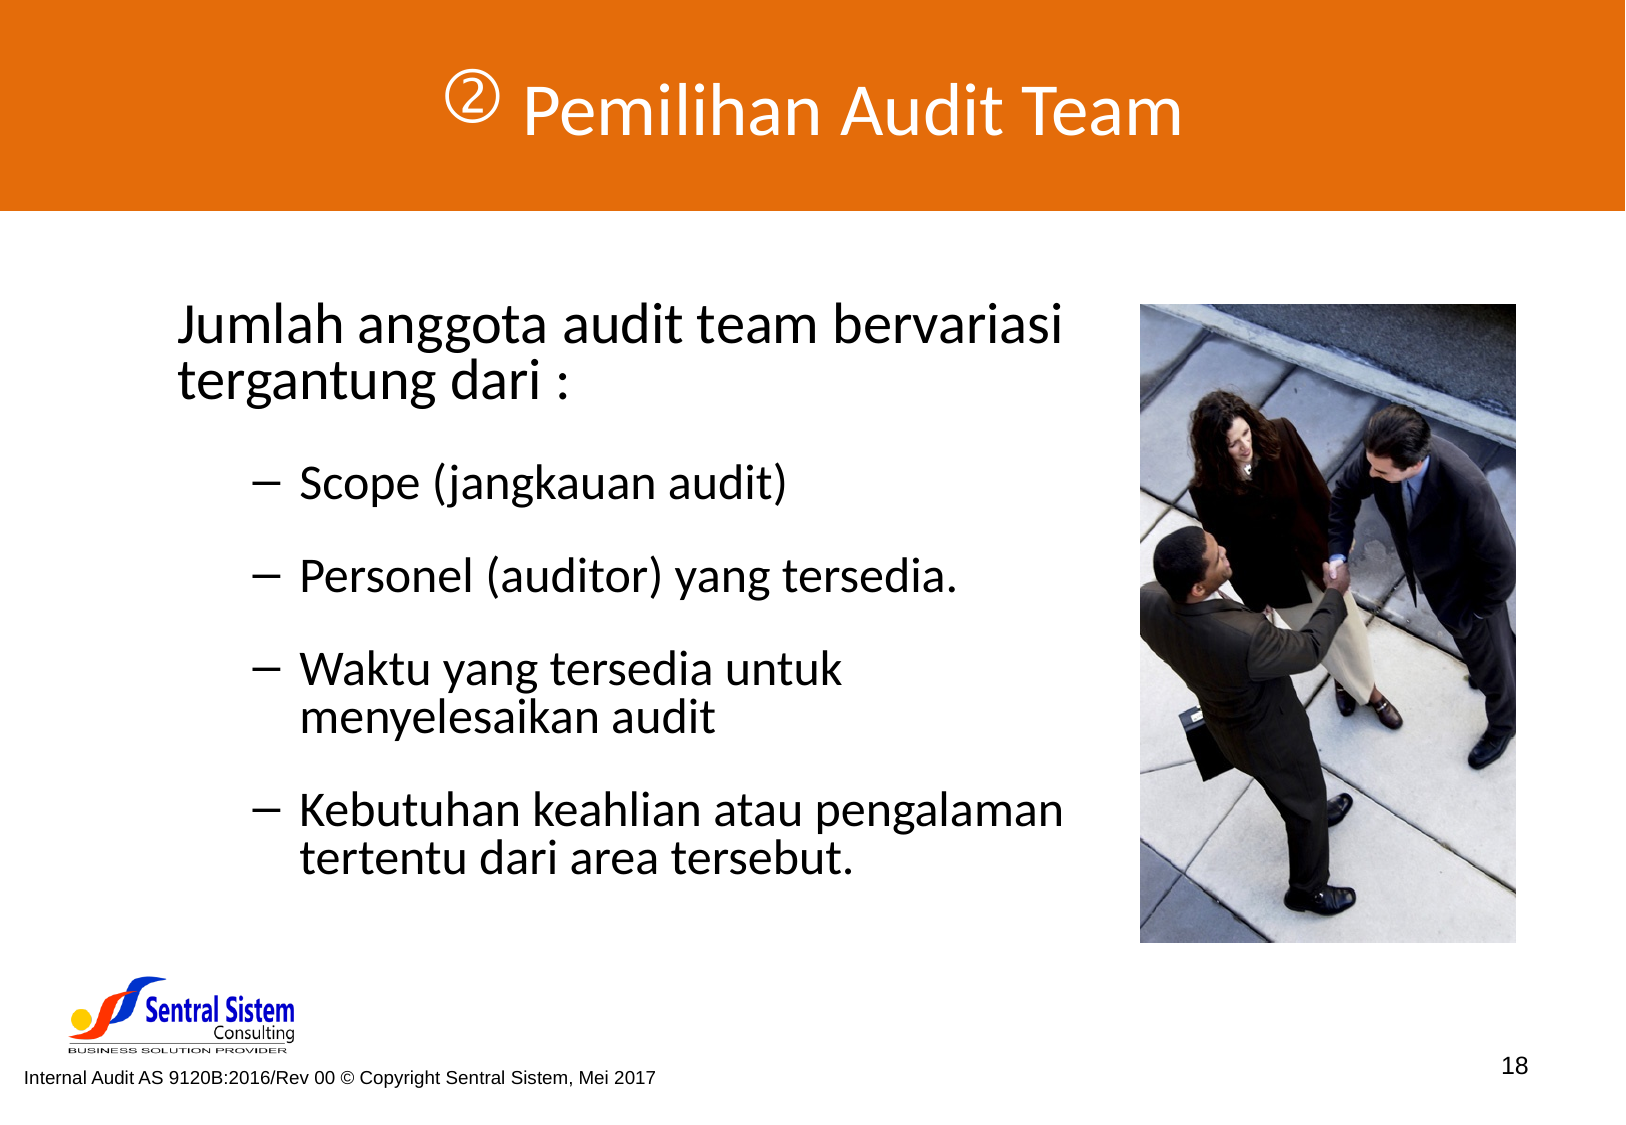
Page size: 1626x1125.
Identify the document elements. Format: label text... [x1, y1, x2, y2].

picture [68, 976, 294, 1055]
list Jumlah anggota audit team bervariasi tergantung dari : Scope (jangkauan audit) Personel (auditor) yang tersedia. Waktu yang tersedia untuk menyelesaikan audit Kebutuhan keahlian atau pengalaman tertentu dari area tersebut. [162, 290, 1109, 1000]
picture [1140, 304, 1516, 943]
slide_number 18 [1164, 1042, 1544, 1103]
title Pemilihan Audit Team [0, 0, 1625, 212]
